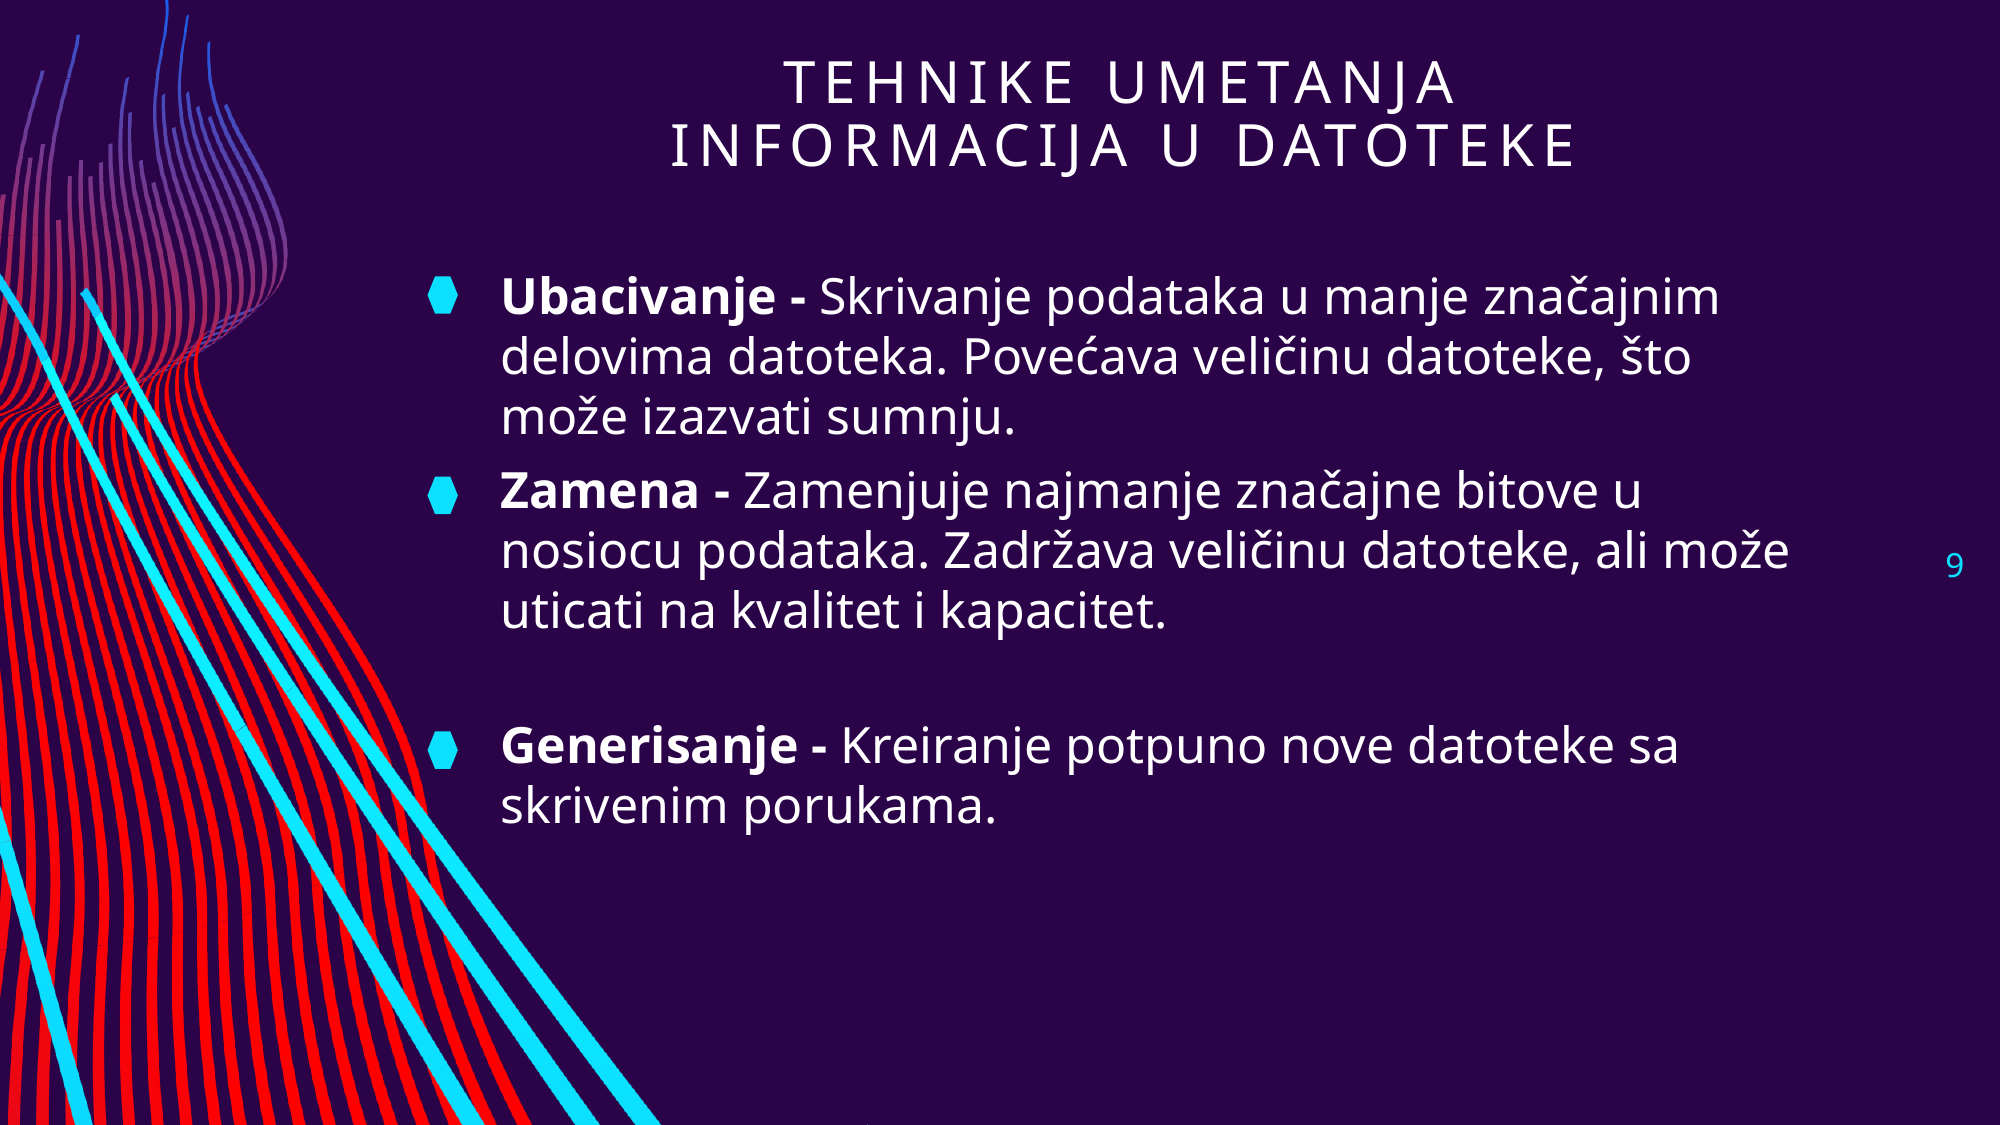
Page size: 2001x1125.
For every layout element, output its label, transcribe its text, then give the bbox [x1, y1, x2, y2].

title tehnike umetanja informacija u datoteke [562, 45, 1684, 155]
text_box Generisanje - Kreiranje potpuno nove datoteke sa skrivenim porukama. [485, 705, 1832, 841]
text_box [427, 276, 458, 314]
text_box Zamena - Zamenjuje najmanje značajne bitove u nosiocu podataka. Zadržava veličinu datoteke, ali može uticati na kvalitet i kapacitet. [485, 450, 1832, 646]
text_box [427, 731, 458, 769]
slide_number 9 [1889, 519, 1980, 615]
text_box Ubacivanje - Skrivanje podataka u manje značajnim delovima datoteka. Povećava veličinu datoteke, što može izazvati sumnju. [485, 256, 1832, 450]
picture [0, 0, 2000, 1125]
text_box [427, 476, 458, 515]
